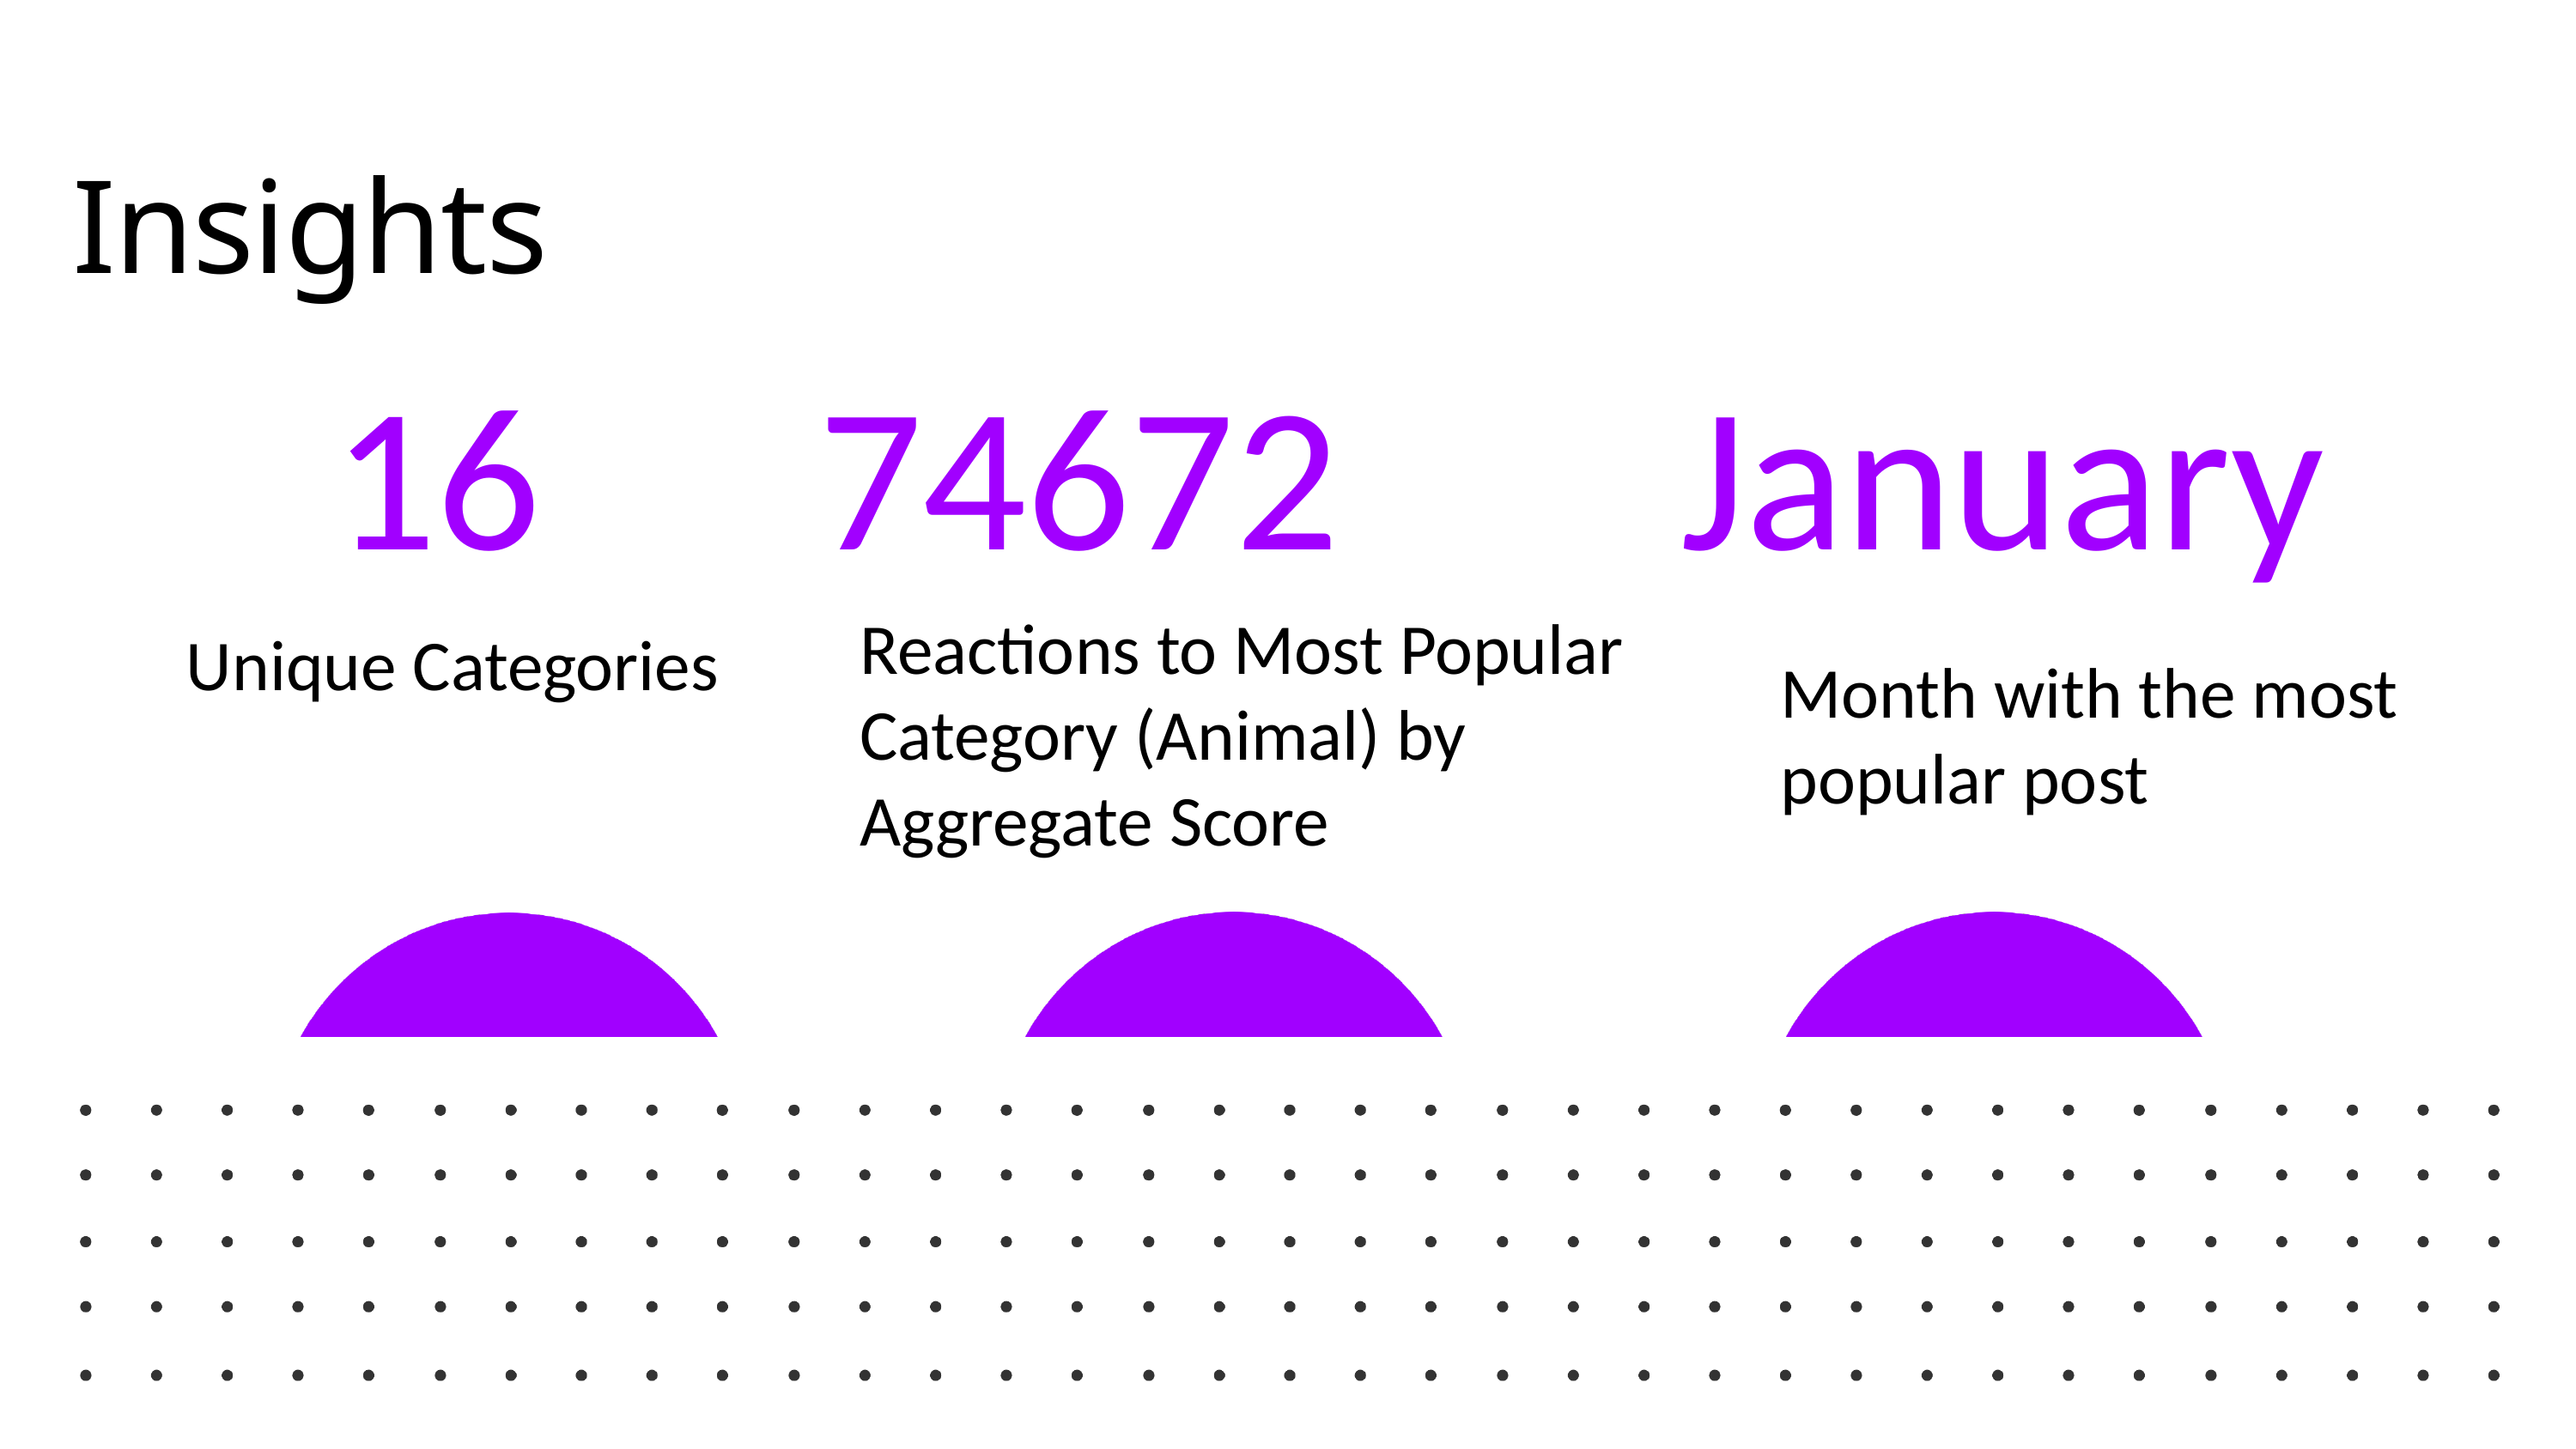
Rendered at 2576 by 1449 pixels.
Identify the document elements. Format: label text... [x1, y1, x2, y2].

picture [299, 912, 719, 1037]
text_box Month with the most popular post [1767, 640, 2421, 825]
picture [1784, 912, 2204, 1037]
text_box 16 [319, 337, 698, 597]
text_box January [1668, 337, 2504, 597]
text_box Unique Categories [173, 613, 771, 712]
picture [1024, 912, 1443, 1037]
text_box Insights [72, 127, 726, 300]
text_box Reactions to Most Popular Category (Animal) by Aggregate Score [847, 596, 1643, 867]
text_box 74672 [805, 337, 1368, 597]
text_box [72, 1099, 2504, 1385]
